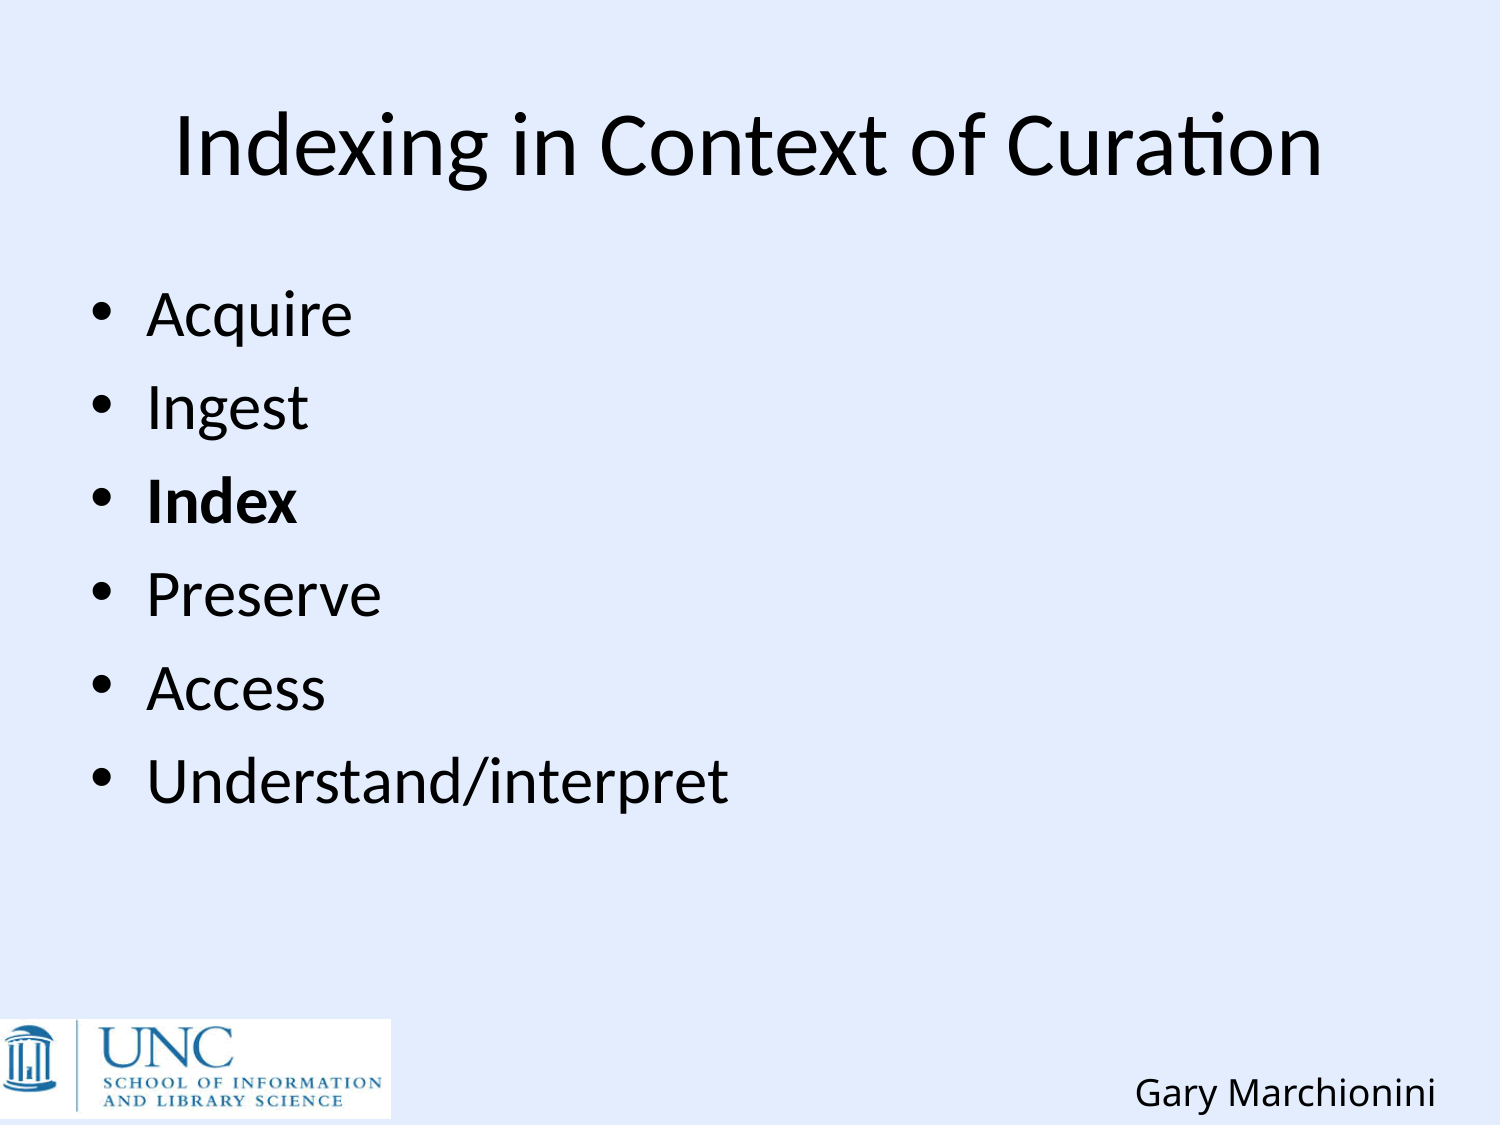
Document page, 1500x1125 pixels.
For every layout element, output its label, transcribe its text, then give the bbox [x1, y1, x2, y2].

list Acquire Ingest Index Preserve Access Understand/interpret [75, 262, 1425, 1005]
picture [0, 1019, 391, 1119]
title Indexing in Context of Curation [75, 45, 1425, 233]
